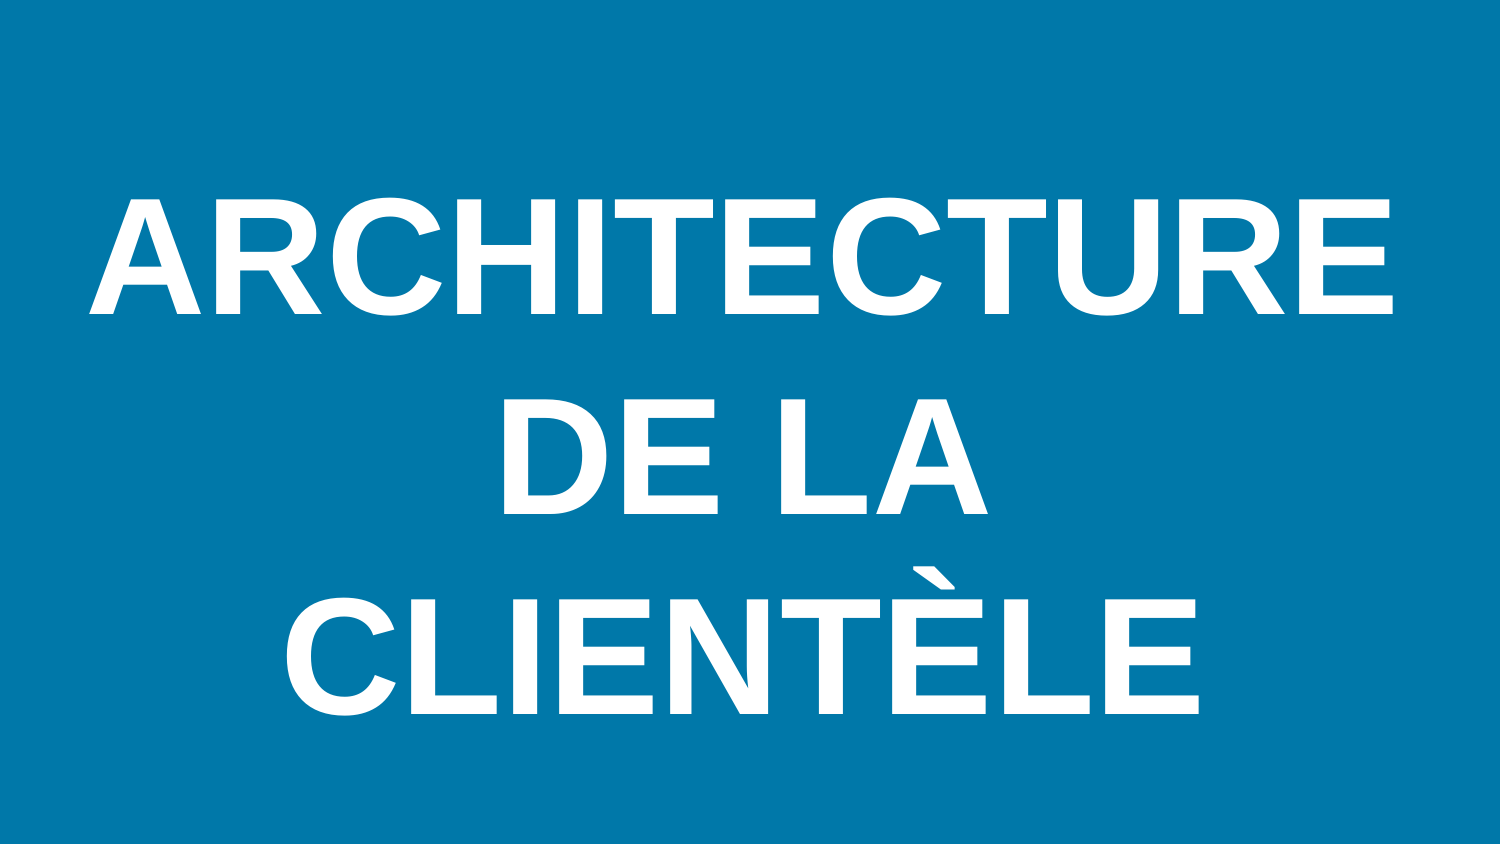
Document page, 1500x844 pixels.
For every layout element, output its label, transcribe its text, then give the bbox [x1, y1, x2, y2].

text_box ARCHITECTURE DE LA CLIENTÈLE [16, 140, 1471, 755]
